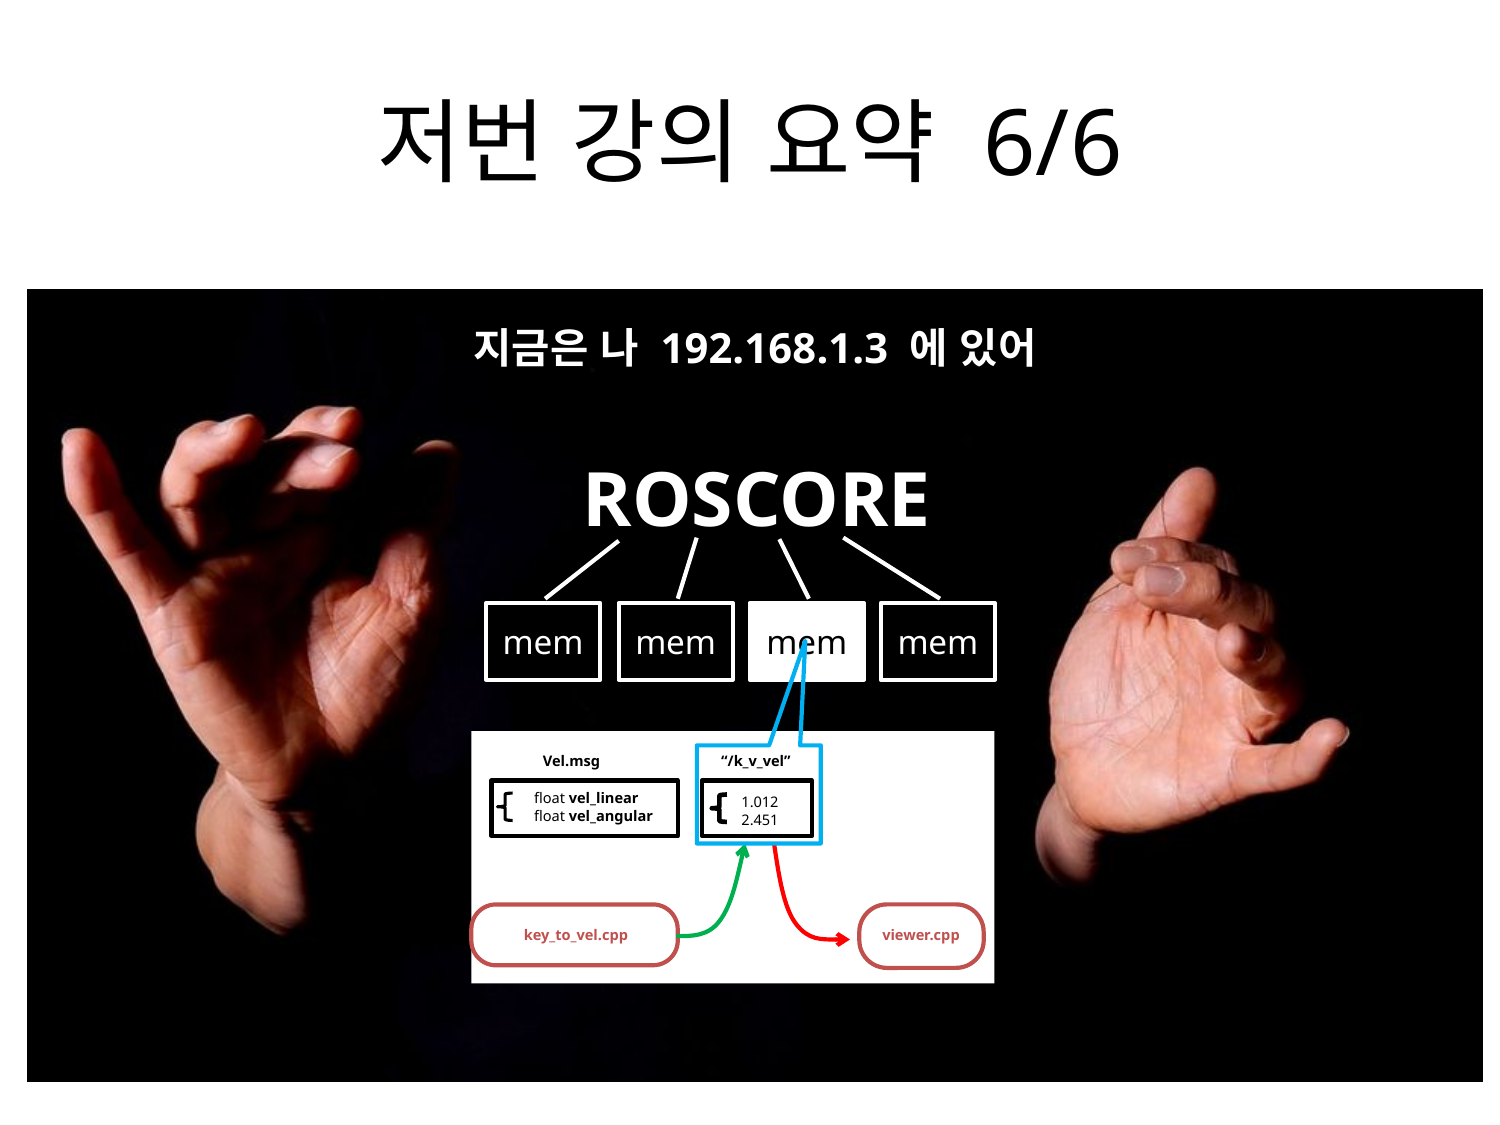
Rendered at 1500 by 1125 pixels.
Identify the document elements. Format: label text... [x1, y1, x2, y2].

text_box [485, 602, 996, 680]
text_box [27, 288, 1483, 1082]
title 저번 강의 요약 6/6 [75, 45, 1425, 233]
